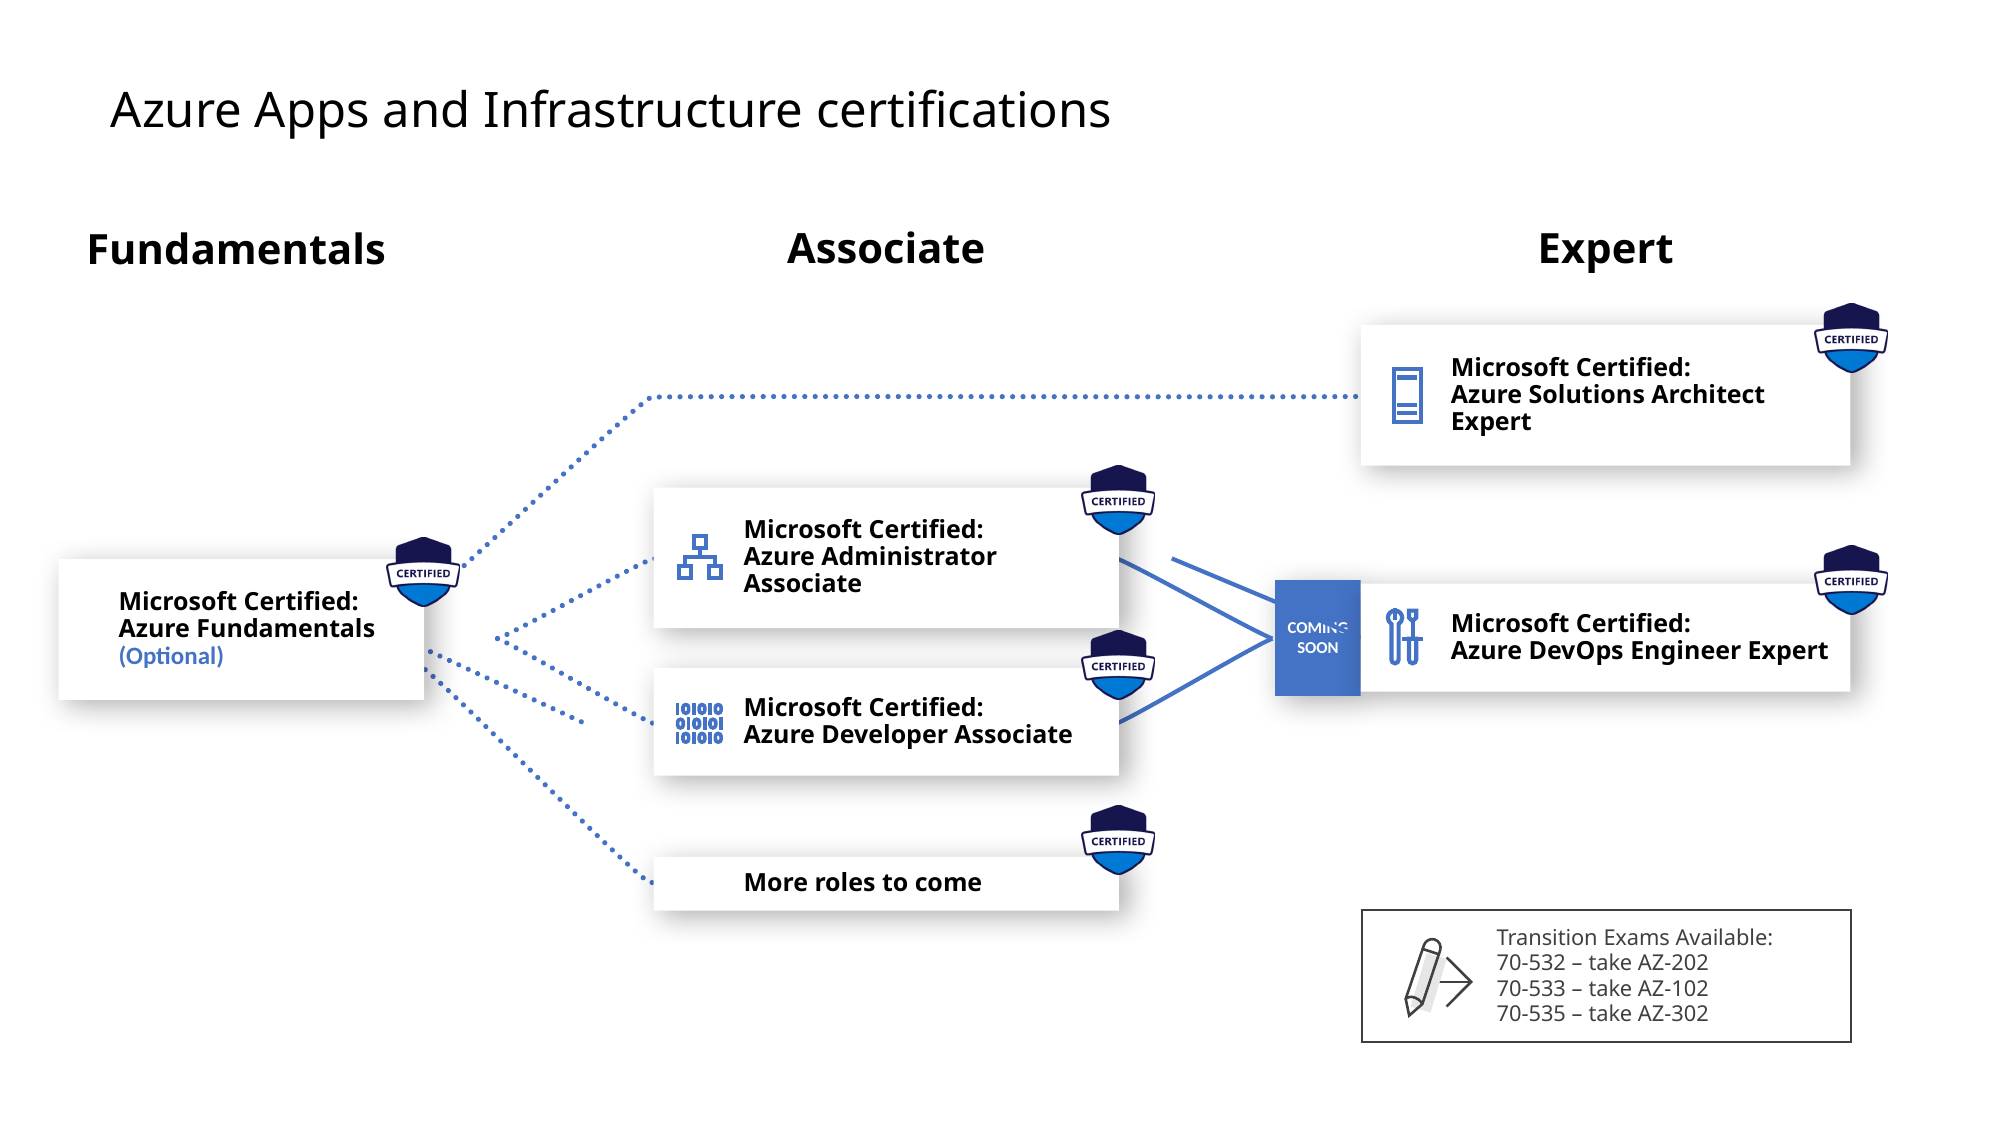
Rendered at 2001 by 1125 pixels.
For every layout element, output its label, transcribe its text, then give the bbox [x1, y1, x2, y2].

picture [1081, 630, 1155, 700]
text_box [1360, 337, 1851, 453]
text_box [402, 558, 676, 724]
text_box Associate [703, 217, 1069, 273]
text_box [483, 724, 811, 878]
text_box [1071, 558, 1361, 724]
text_box Fundamentals [80, 217, 403, 274]
title Azure Apps and Infrastructure certifications [95, 75, 1184, 147]
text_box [653, 500, 1119, 616]
text_box Expert [1422, 217, 1789, 273]
picture [1081, 805, 1155, 876]
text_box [1360, 580, 1851, 696]
picture [1814, 545, 1888, 615]
text_box [472, 395, 1349, 558]
picture [1081, 465, 1155, 536]
text_box Microsoft Certified: Azure Fundamentals (Optional) [58, 559, 402, 700]
picture [386, 537, 460, 607]
picture [1814, 303, 1888, 373]
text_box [1361, 909, 1851, 1043]
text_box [653, 664, 1119, 780]
text_box More roles to come [653, 856, 1119, 911]
